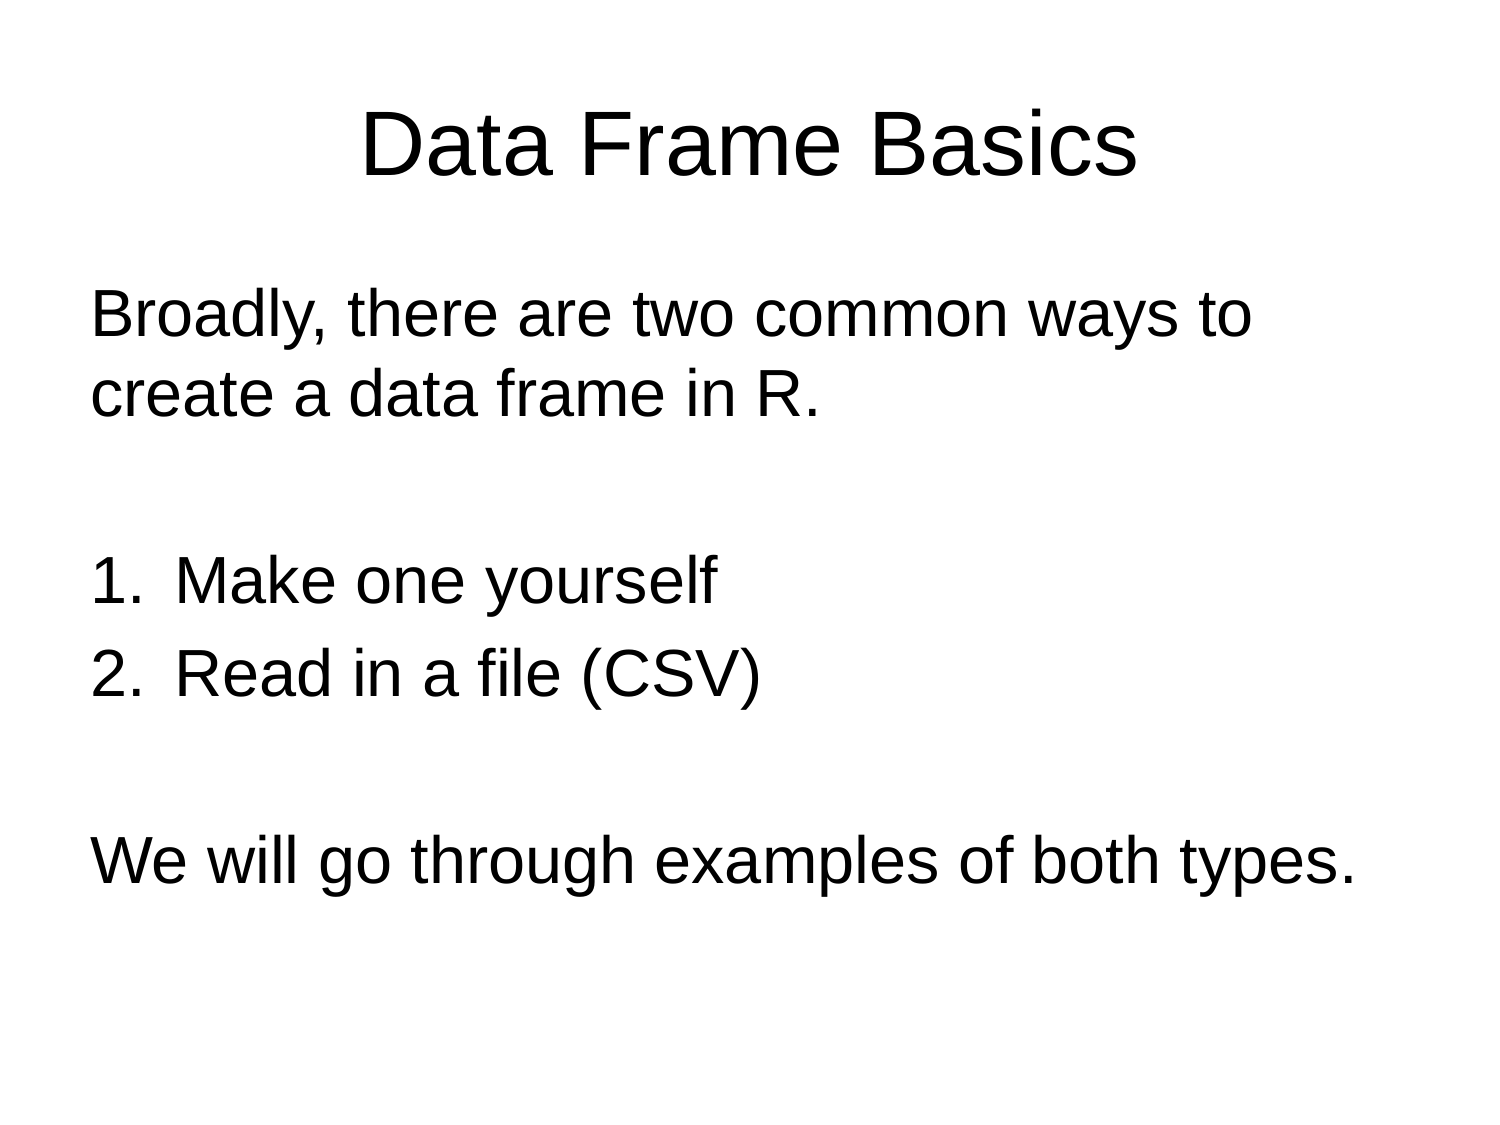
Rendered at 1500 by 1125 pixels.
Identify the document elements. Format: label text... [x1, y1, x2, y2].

title Data Frame Basics [75, 45, 1425, 233]
list Broadly, there are two common ways to create a data frame in R. Make one yourself Read in a file (CSV) We will go through examples of both types. [75, 262, 1425, 1005]
